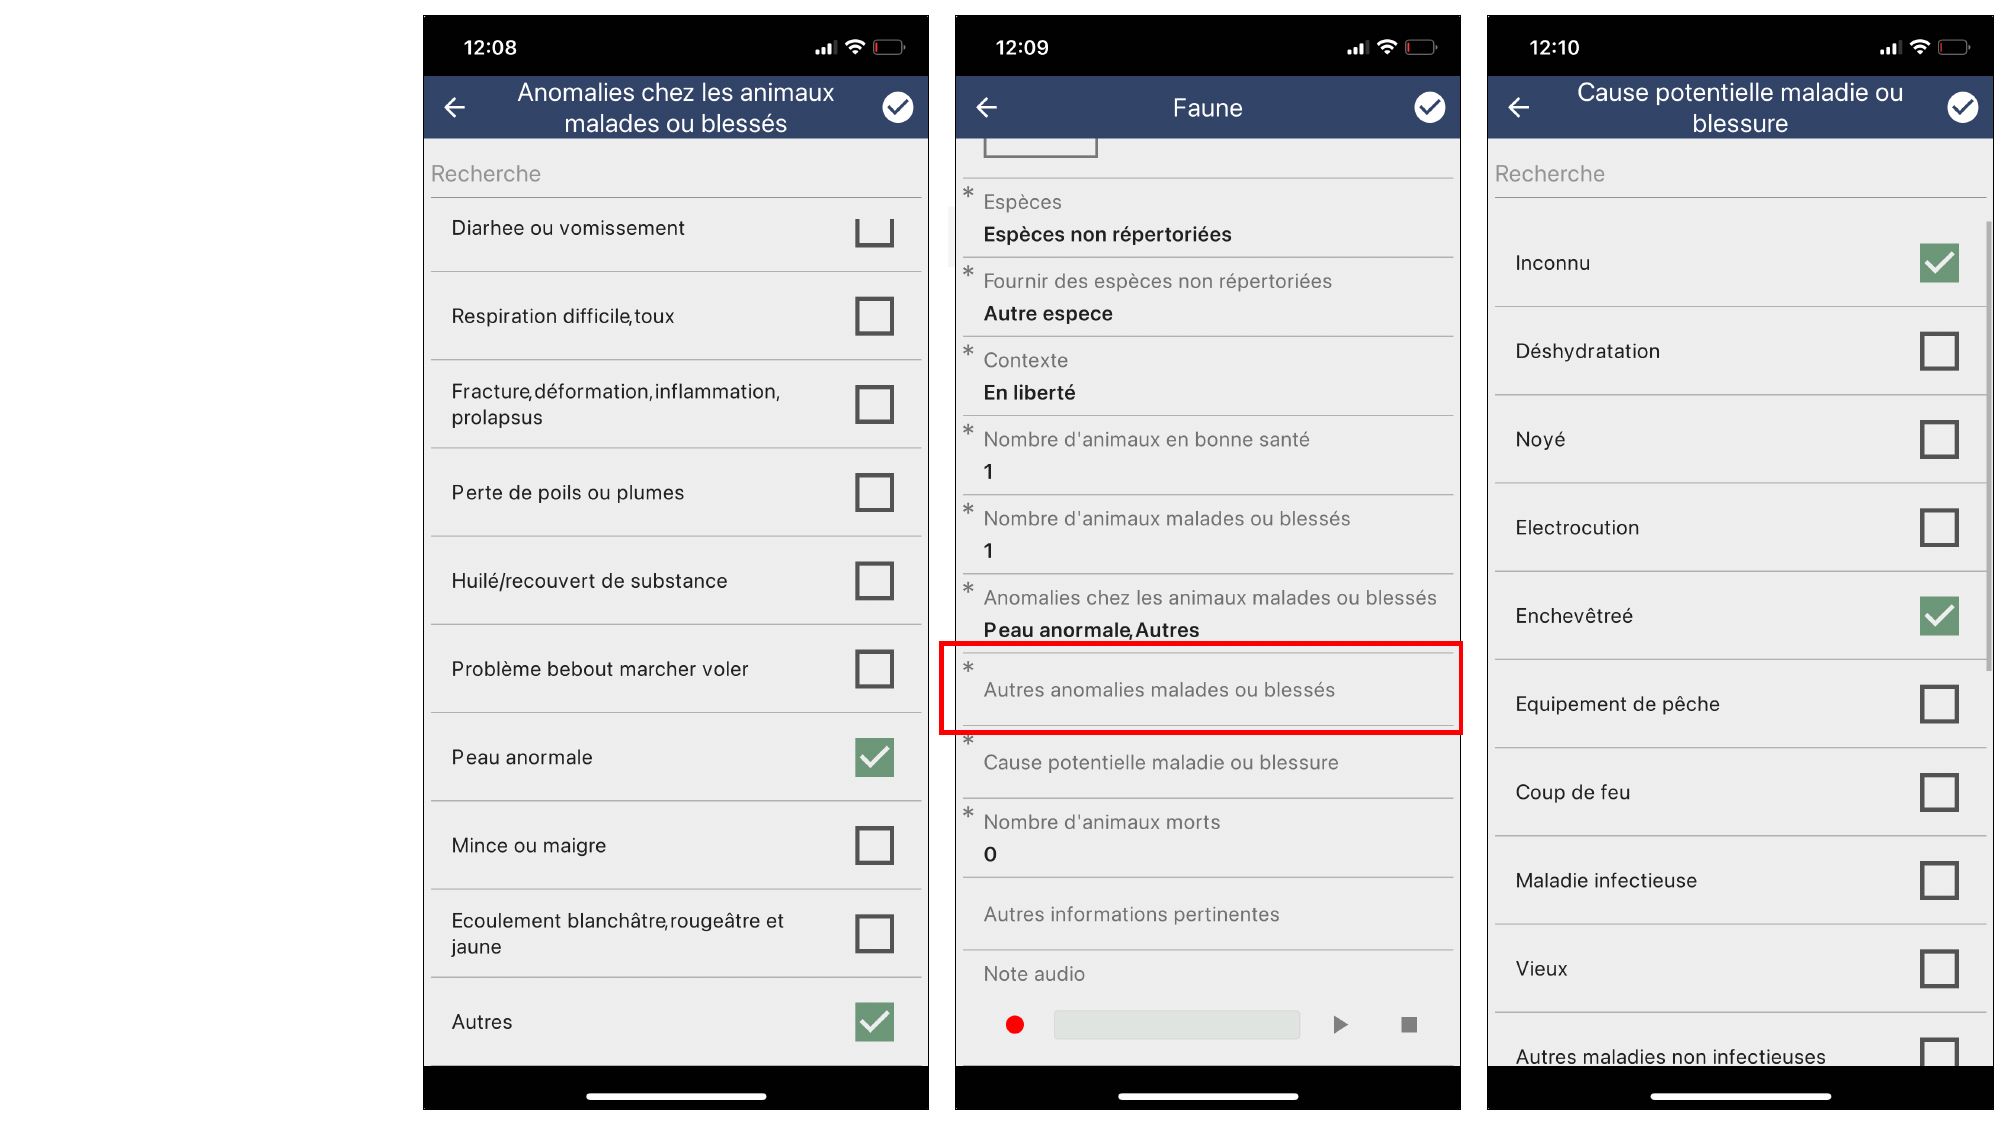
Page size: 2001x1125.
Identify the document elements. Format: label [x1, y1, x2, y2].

picture [1487, 15, 1994, 1110]
text_box [940, 642, 954, 734]
picture [954, 15, 1462, 1110]
text_box [947, 205, 954, 269]
picture [422, 15, 930, 1110]
